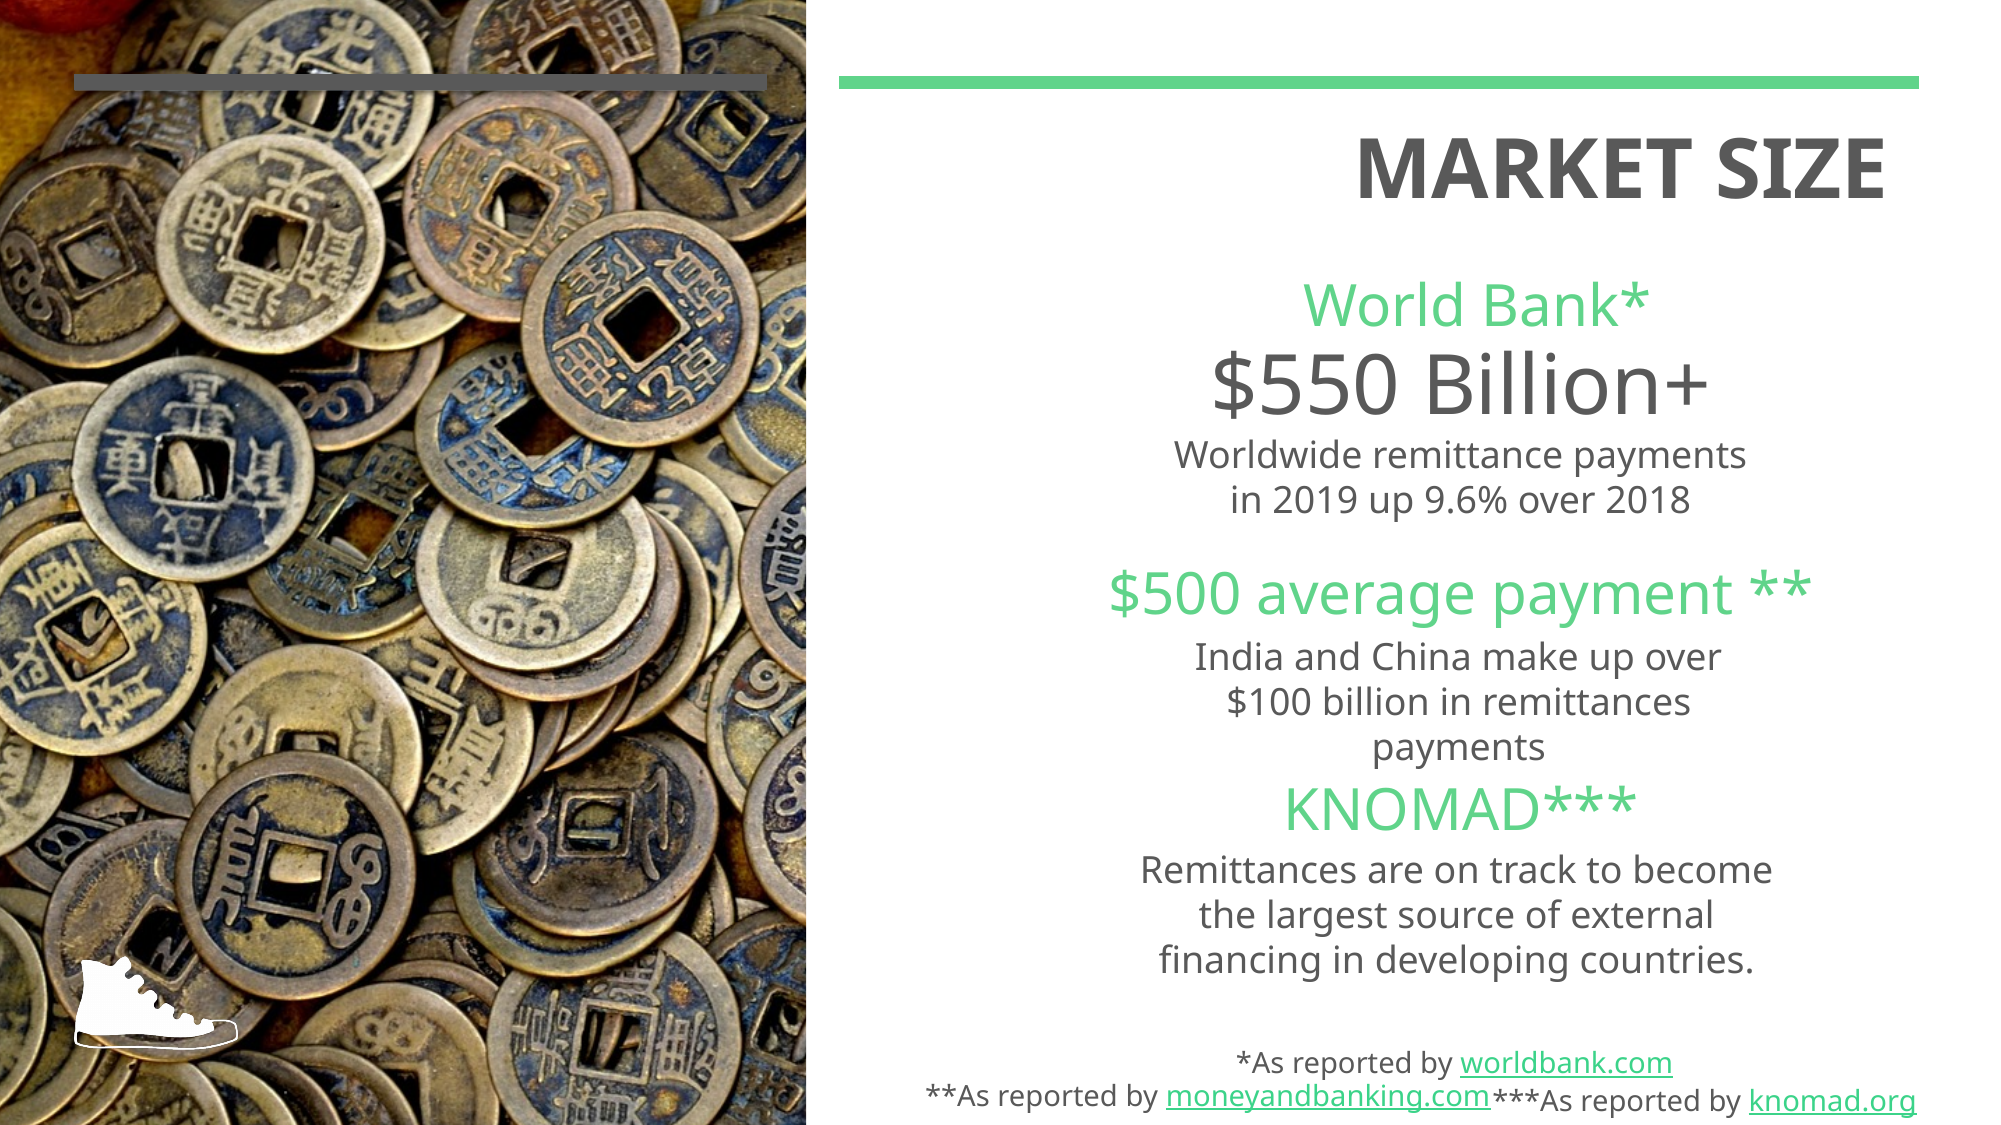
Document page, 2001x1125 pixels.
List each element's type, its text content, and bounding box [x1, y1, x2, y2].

text_box *As reported by worldbank.com [1221, 1036, 1701, 1074]
text_box India and China make up over $100 billion in remittances payments [1156, 625, 1762, 776]
text_box **As reported by moneyandbanking.com [910, 1069, 1506, 1124]
text_box $550 Billion+ Worldwide remittance payments in 2019 up 9.6% over 2018 [1156, 323, 1766, 529]
picture [0, 0, 807, 1125]
text_box [809, 0, 2000, 1125]
text_box ***As reported by knomad.org [1477, 1074, 1957, 1125]
text_box KNOMAD*** [1268, 764, 1653, 838]
text_box World Bank* [1288, 260, 1667, 323]
text_box Market Size [1019, 101, 1904, 229]
text_box $500 average payment ** [1093, 548, 1828, 634]
text_box Remittances are on track to become the largest source of external financing in developing countries. [1125, 838, 1789, 989]
